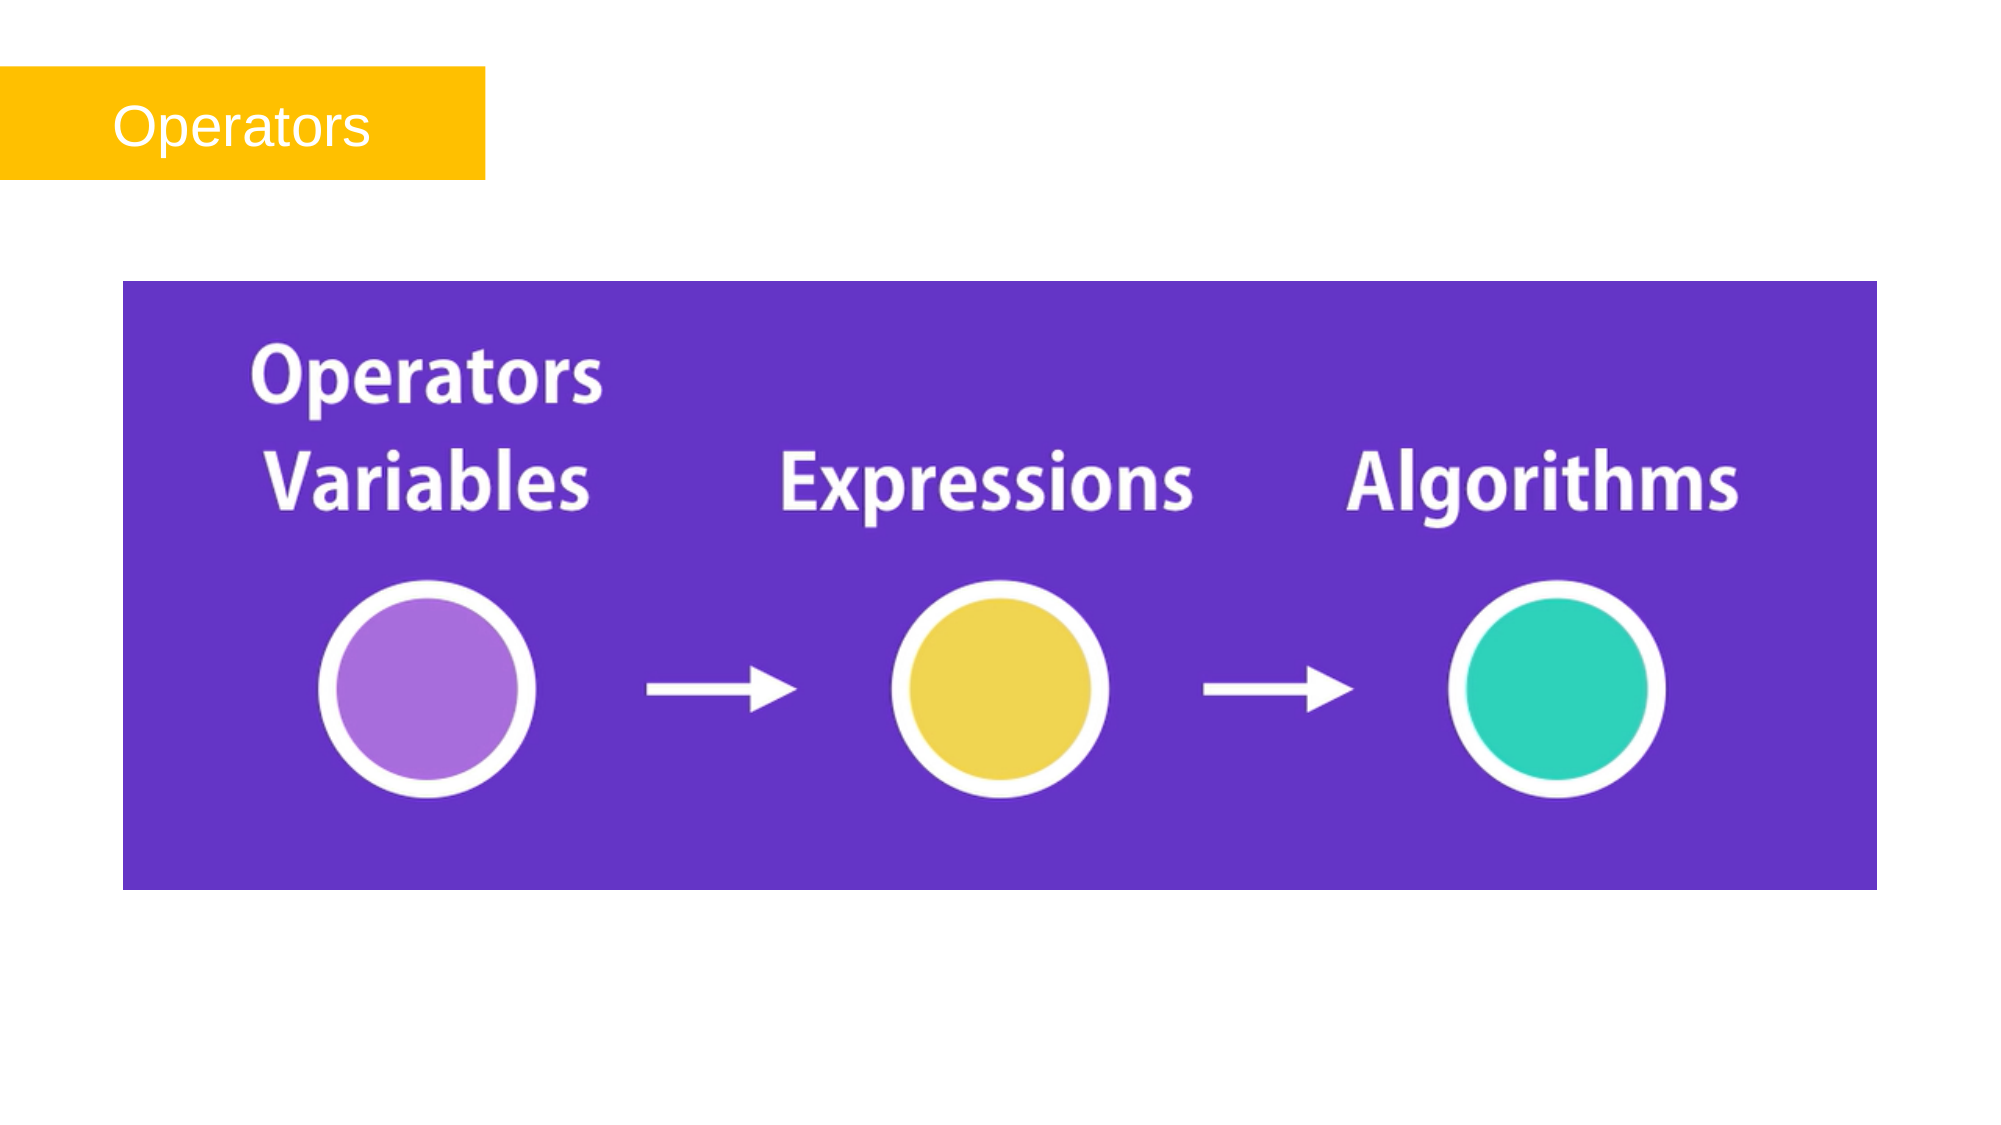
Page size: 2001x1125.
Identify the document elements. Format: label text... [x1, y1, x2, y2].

text_box Operators [0, 65, 486, 181]
picture [123, 281, 1877, 890]
